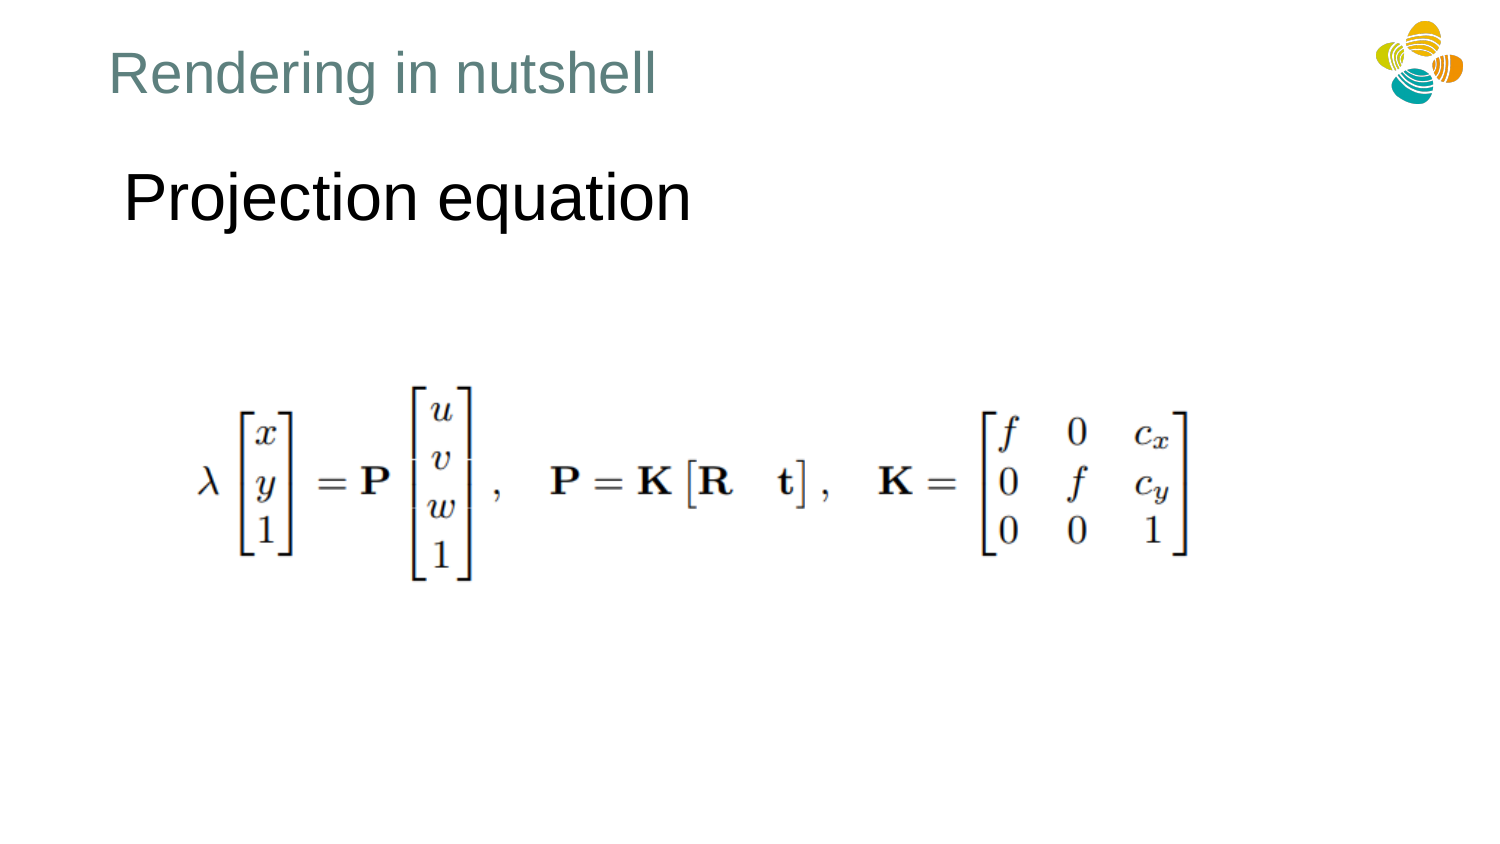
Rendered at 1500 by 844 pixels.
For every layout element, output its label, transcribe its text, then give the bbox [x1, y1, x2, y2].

picture [173, 337, 1203, 584]
picture [1376, 21, 1463, 104]
list Projection equation [75, 146, 1425, 754]
title Rendering in nutshell [93, 64, 1007, 147]
